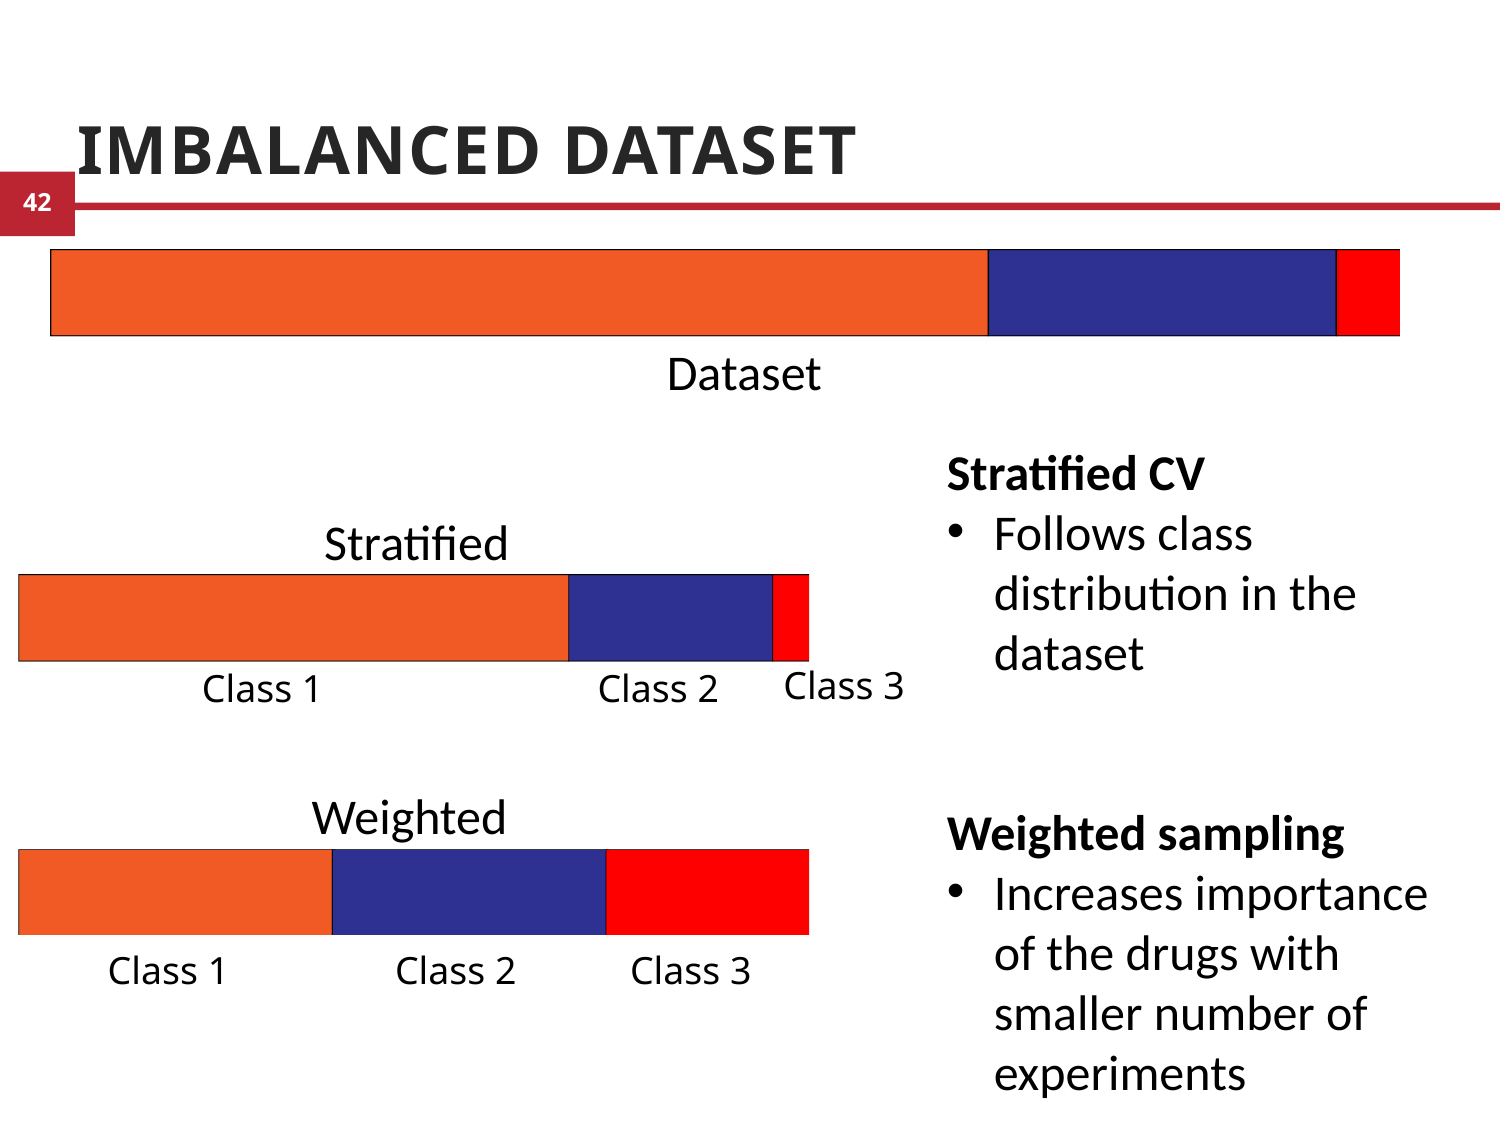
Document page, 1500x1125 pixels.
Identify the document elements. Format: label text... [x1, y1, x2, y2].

title Imbalanced Dataset [75, 0, 1425, 188]
picture [17, 574, 810, 936]
text_box Class 3 [814, 654, 921, 715]
text_box Class 2 [380, 946, 549, 1000]
text_box Stratified [309, 502, 570, 574]
text_box Class 3 [615, 946, 783, 1000]
text_box Class 1 [92, 946, 282, 1000]
picture [49, 248, 1401, 345]
text_box Dataset [652, 356, 913, 408]
text_box Stratified CV Follows class distribution in the dataset Weighted sampling Increases importance of the drugs with smaller number of experiments [932, 433, 1485, 1109]
